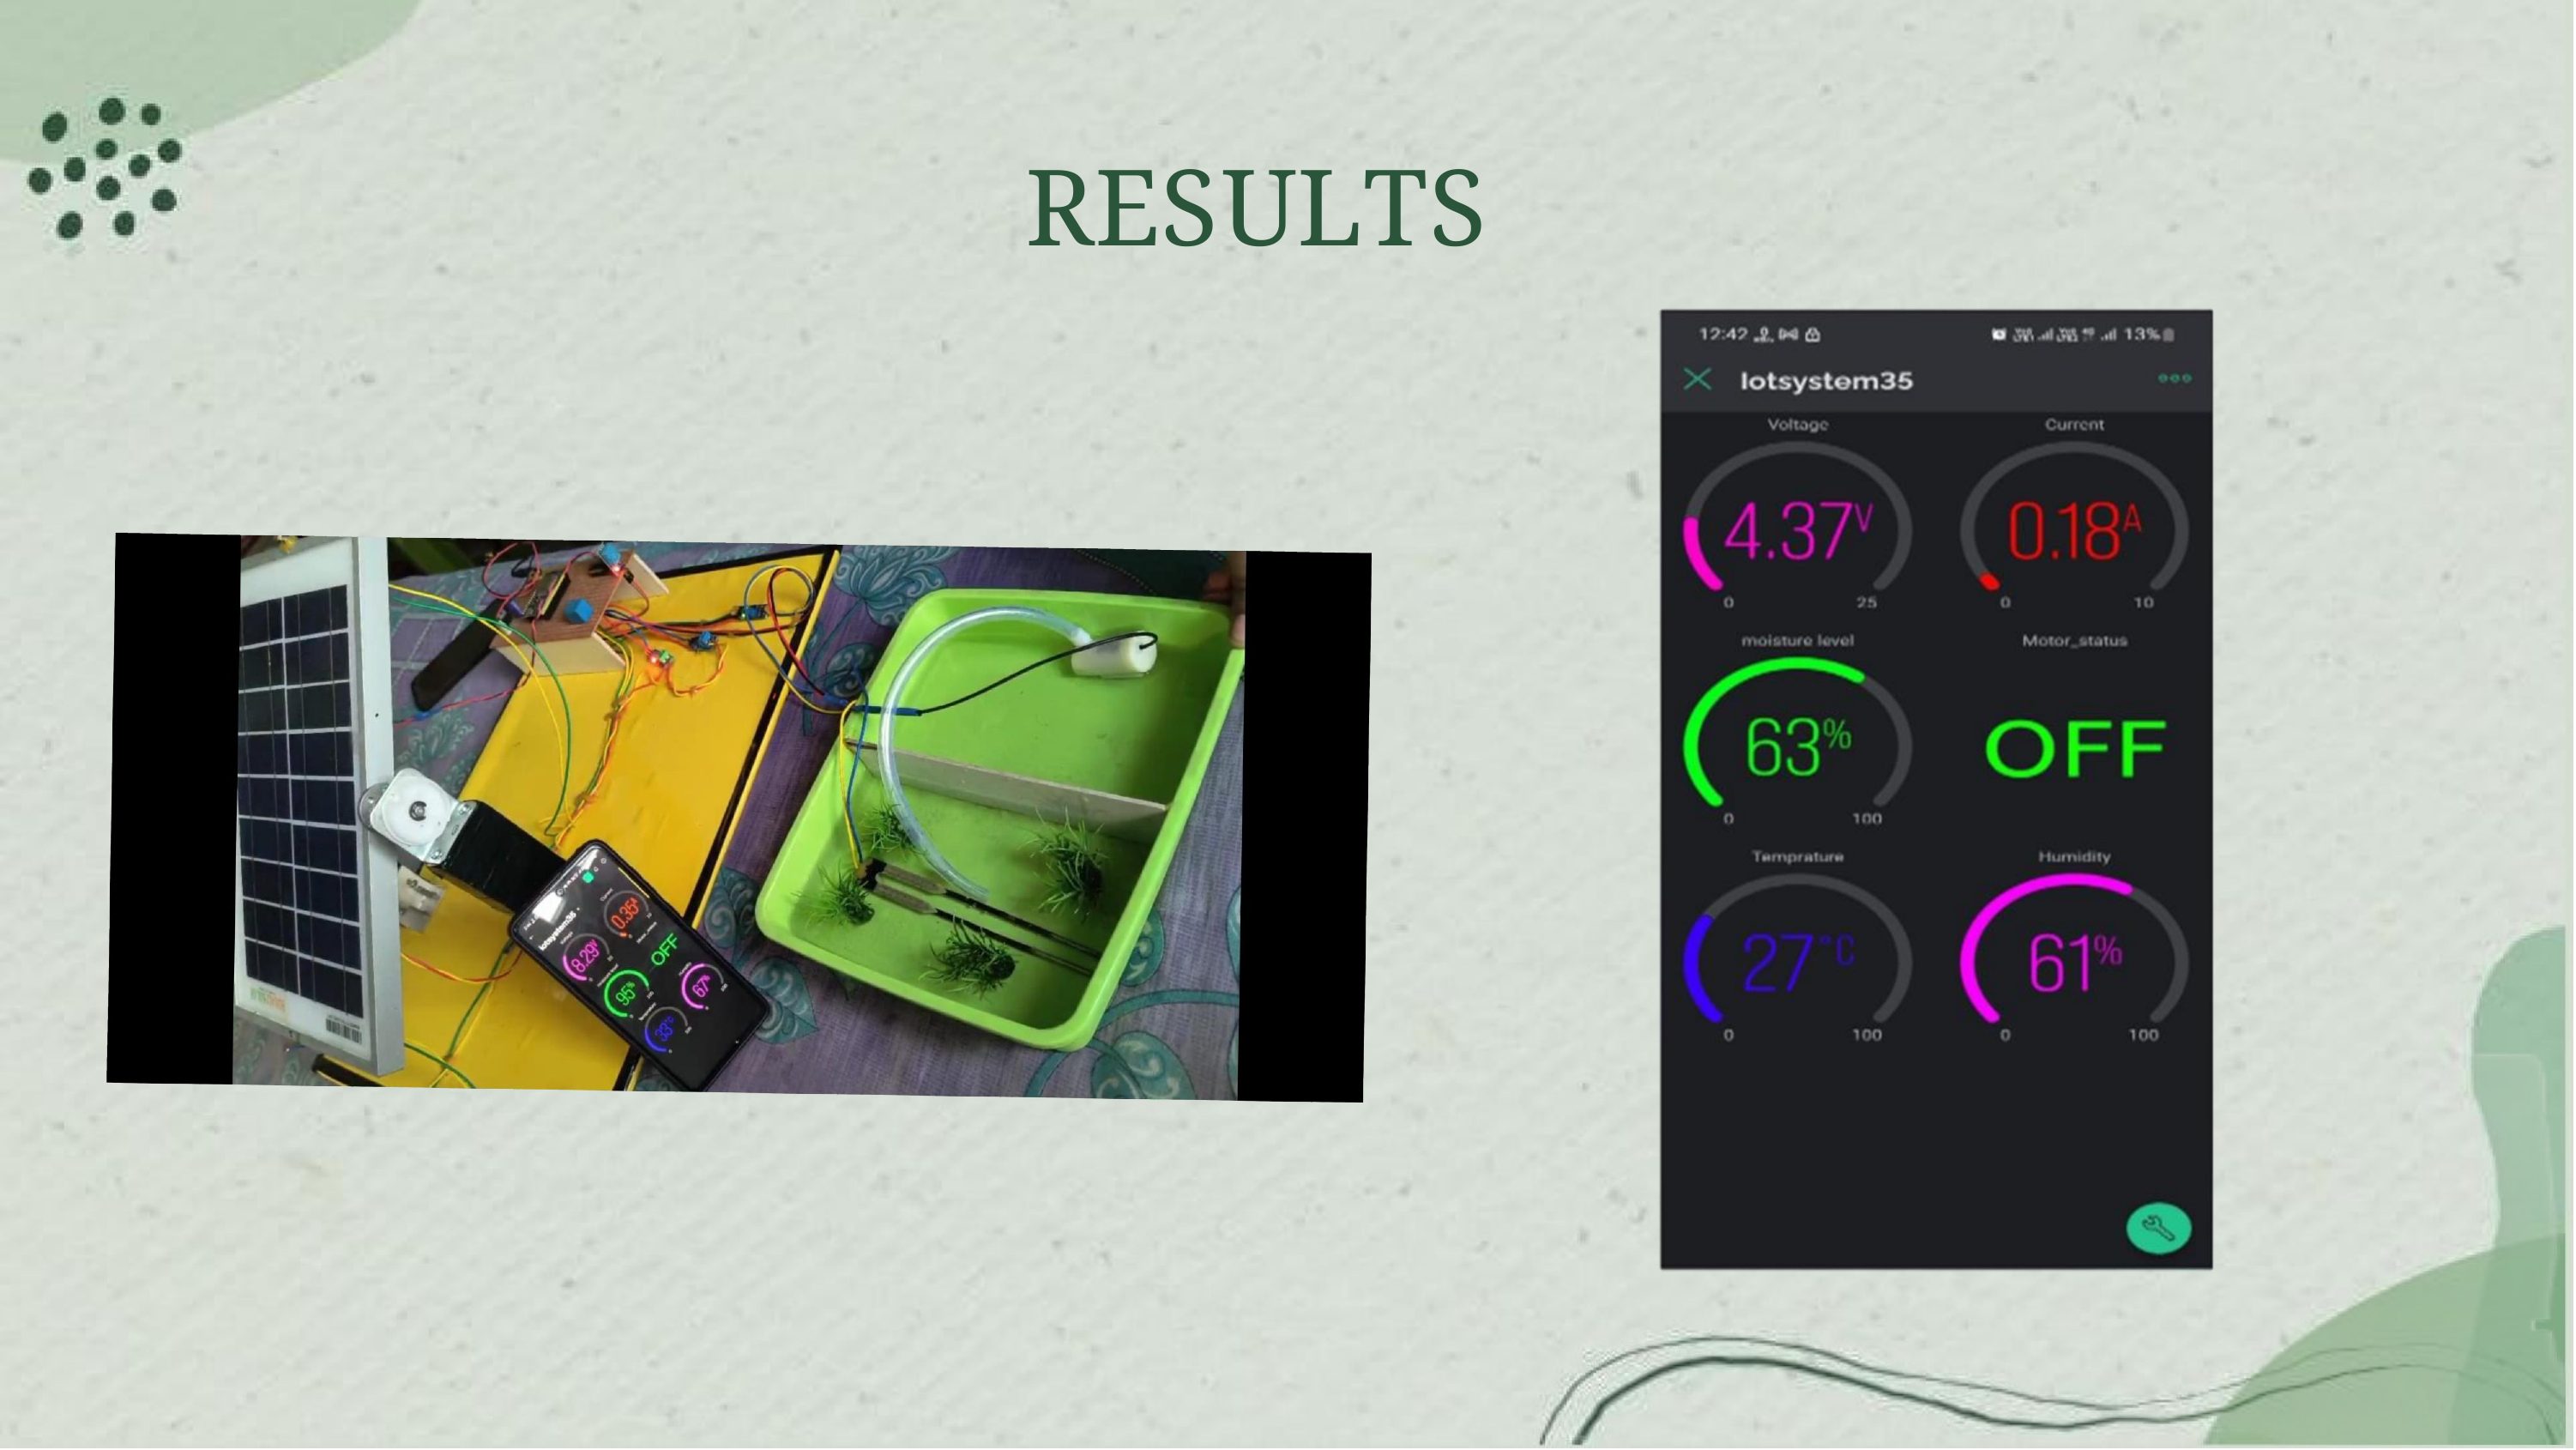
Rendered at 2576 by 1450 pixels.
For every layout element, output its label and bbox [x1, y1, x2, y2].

picture [0, 0, 2574, 1448]
text_box [1535, 281, 2567, 1445]
